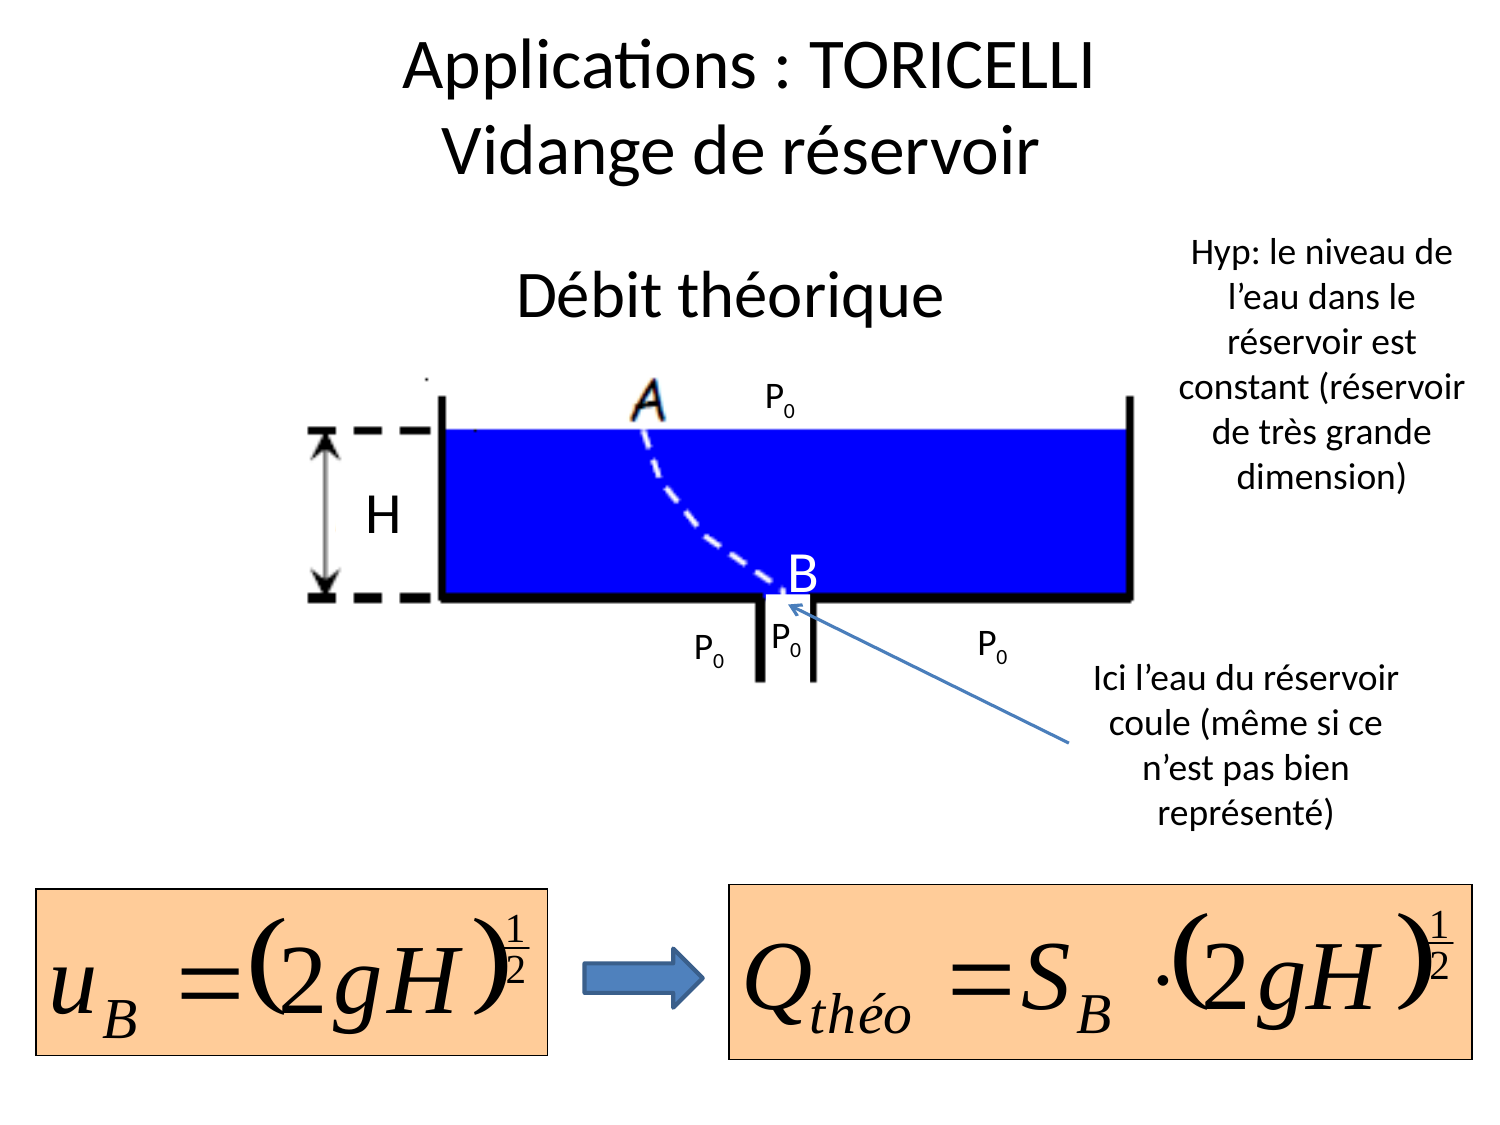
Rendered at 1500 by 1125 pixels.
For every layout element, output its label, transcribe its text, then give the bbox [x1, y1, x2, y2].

text_box Débit théorique [442, 243, 1034, 339]
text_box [36, 889, 548, 1055]
text_box [582, 946, 705, 1010]
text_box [729, 885, 1472, 1059]
text_box Hyp: le niveau de l’eau dans le réservoir est constant (réservoir de très grande dimension) [1162, 219, 1482, 505]
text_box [787, 604, 1070, 744]
title Applications : TORICELLI Vidange de réservoir [75, 8, 1425, 197]
text_box Ici l’eau du réservoir coule (même si ce n’est pas bien représenté) [1068, 645, 1424, 840]
picture [265, 349, 1194, 776]
